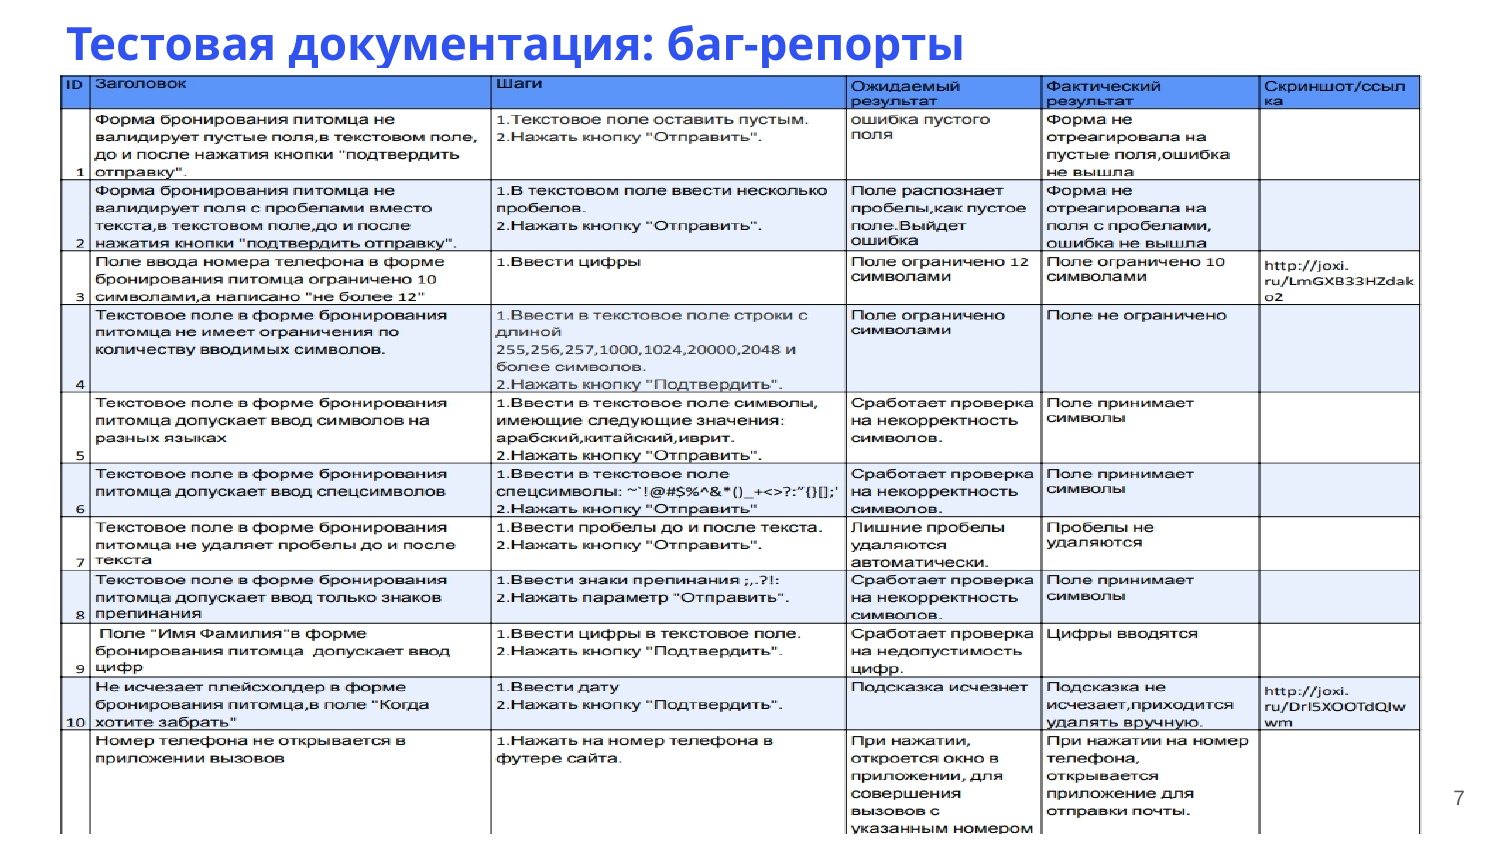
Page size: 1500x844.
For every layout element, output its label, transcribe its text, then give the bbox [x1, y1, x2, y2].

title Тестовая документация: баг-репорты [51, 0, 1449, 94]
picture [50, 68, 1425, 834]
slide_number 7 [1430, 771, 1480, 824]
